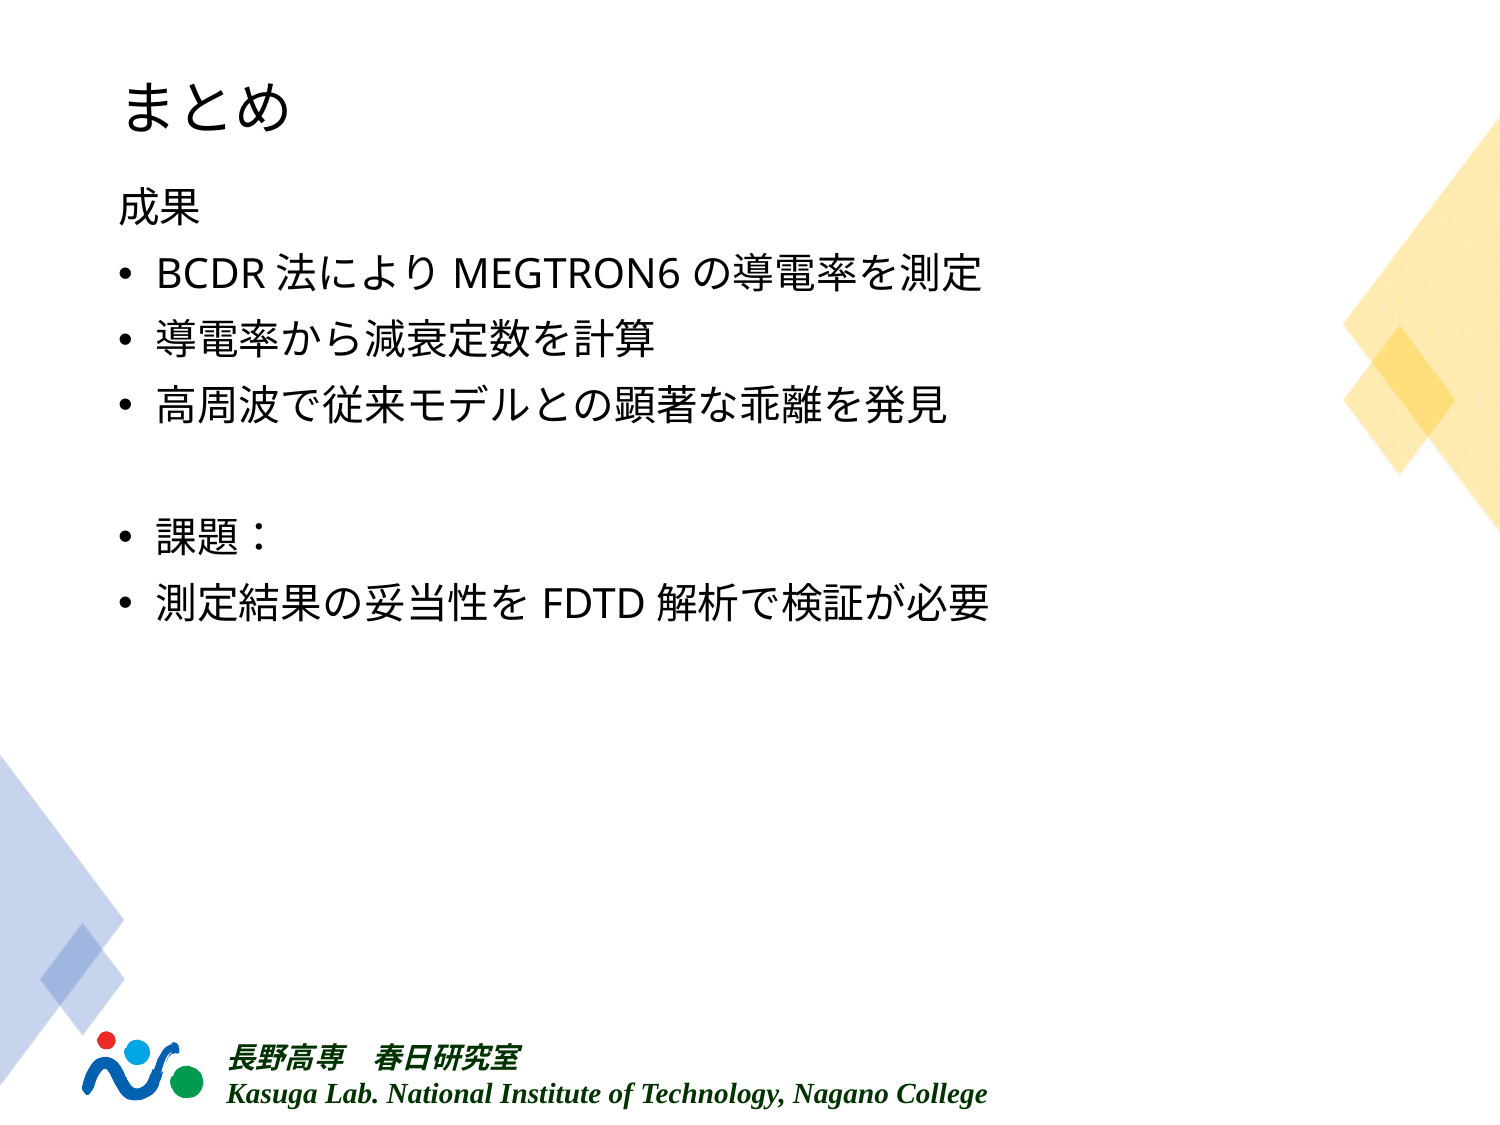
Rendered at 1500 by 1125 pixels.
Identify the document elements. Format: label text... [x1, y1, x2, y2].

list 成果 BCDR法によりMEGTRON6の導電率を測定 導電率から減衰定数を計算 高周波で従来モデルとの顕著な乖離を発見 課題： 測定結果の妥当性をFDTD解析で検証が必要 [103, 179, 1397, 1014]
picture [0, 0, 1500, 1125]
title まとめ [103, 59, 1397, 163]
